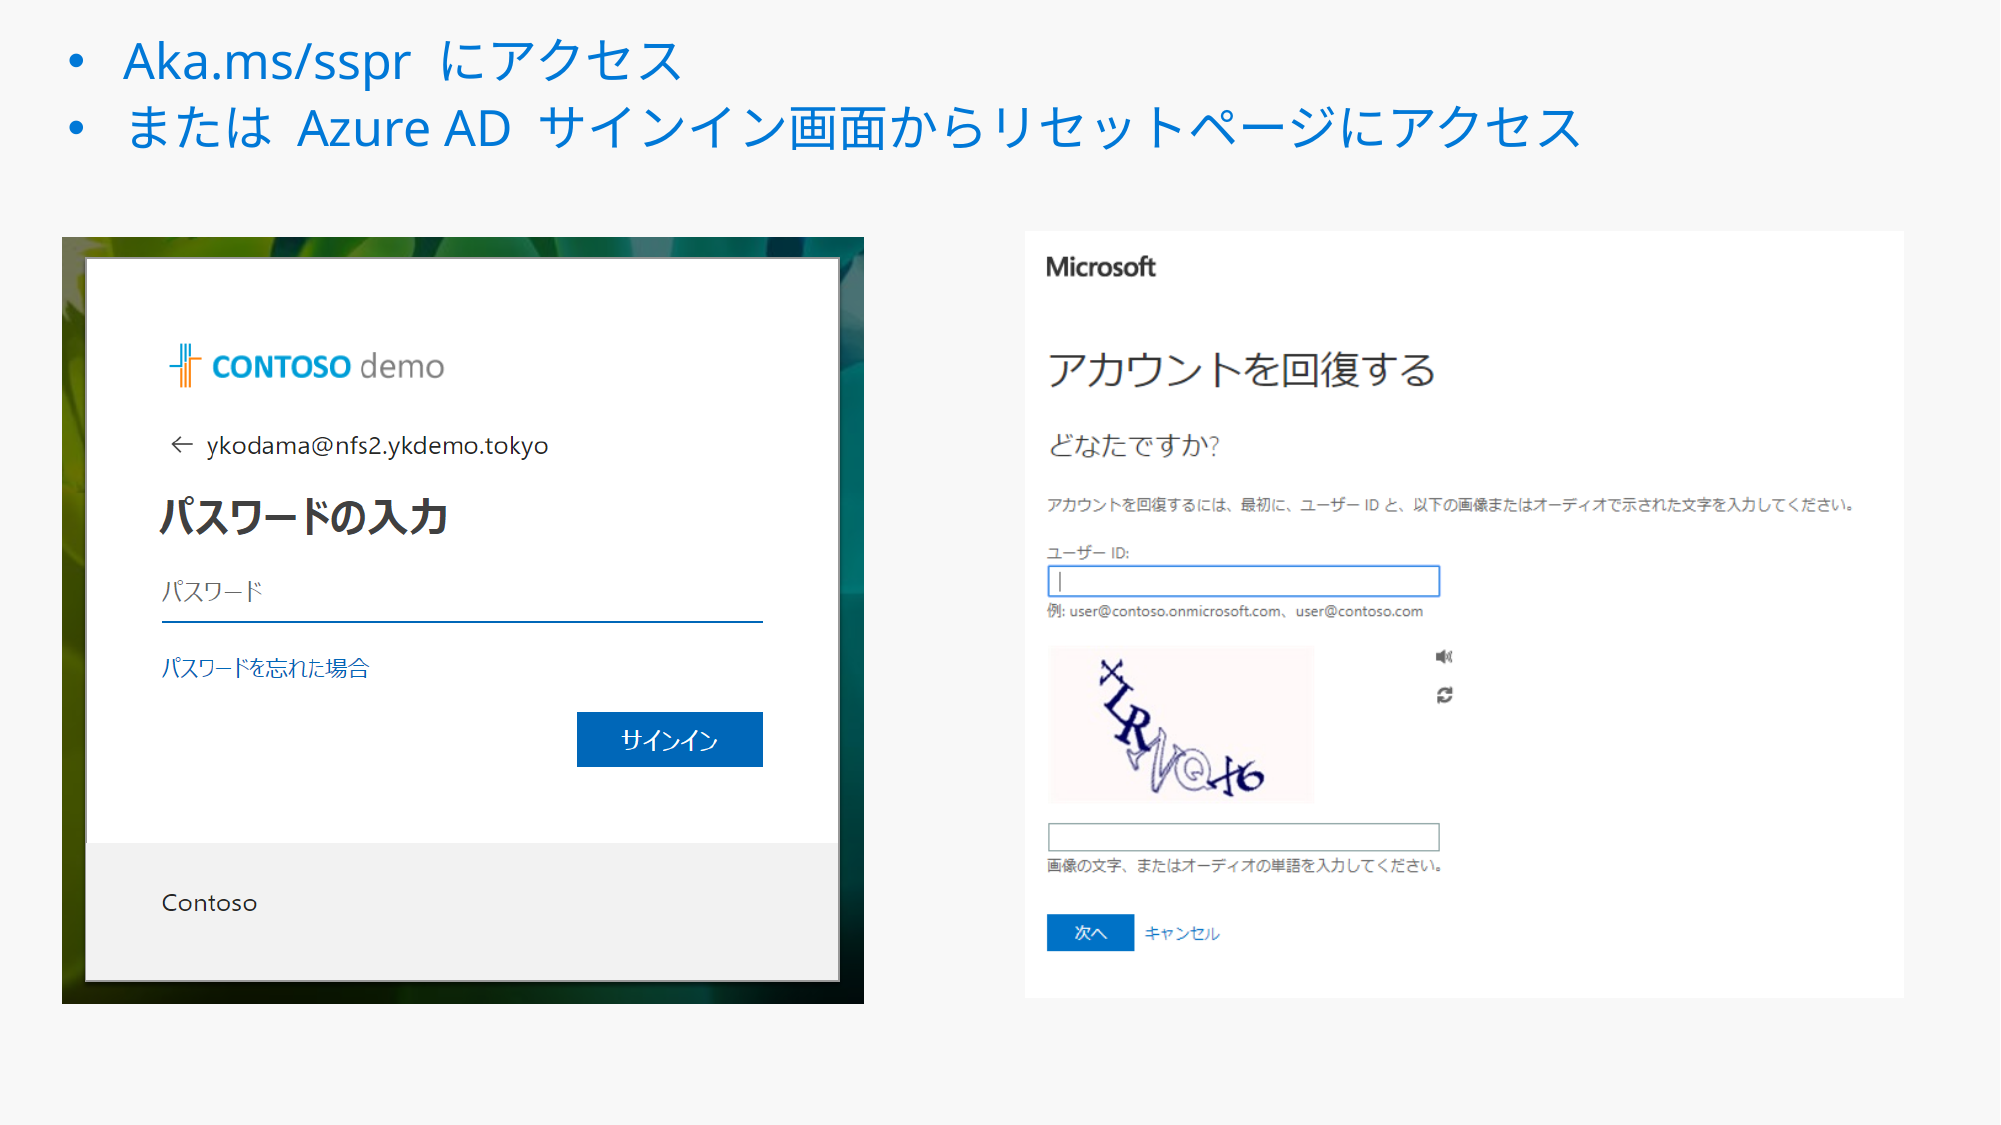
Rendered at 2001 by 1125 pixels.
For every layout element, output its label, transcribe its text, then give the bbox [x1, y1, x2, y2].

picture [1024, 231, 1904, 999]
text_box Aka.ms/sspr にアクセス または Azure AD サインイン画面からリセットページにアクセス [37, 12, 1925, 181]
picture [62, 237, 864, 1004]
